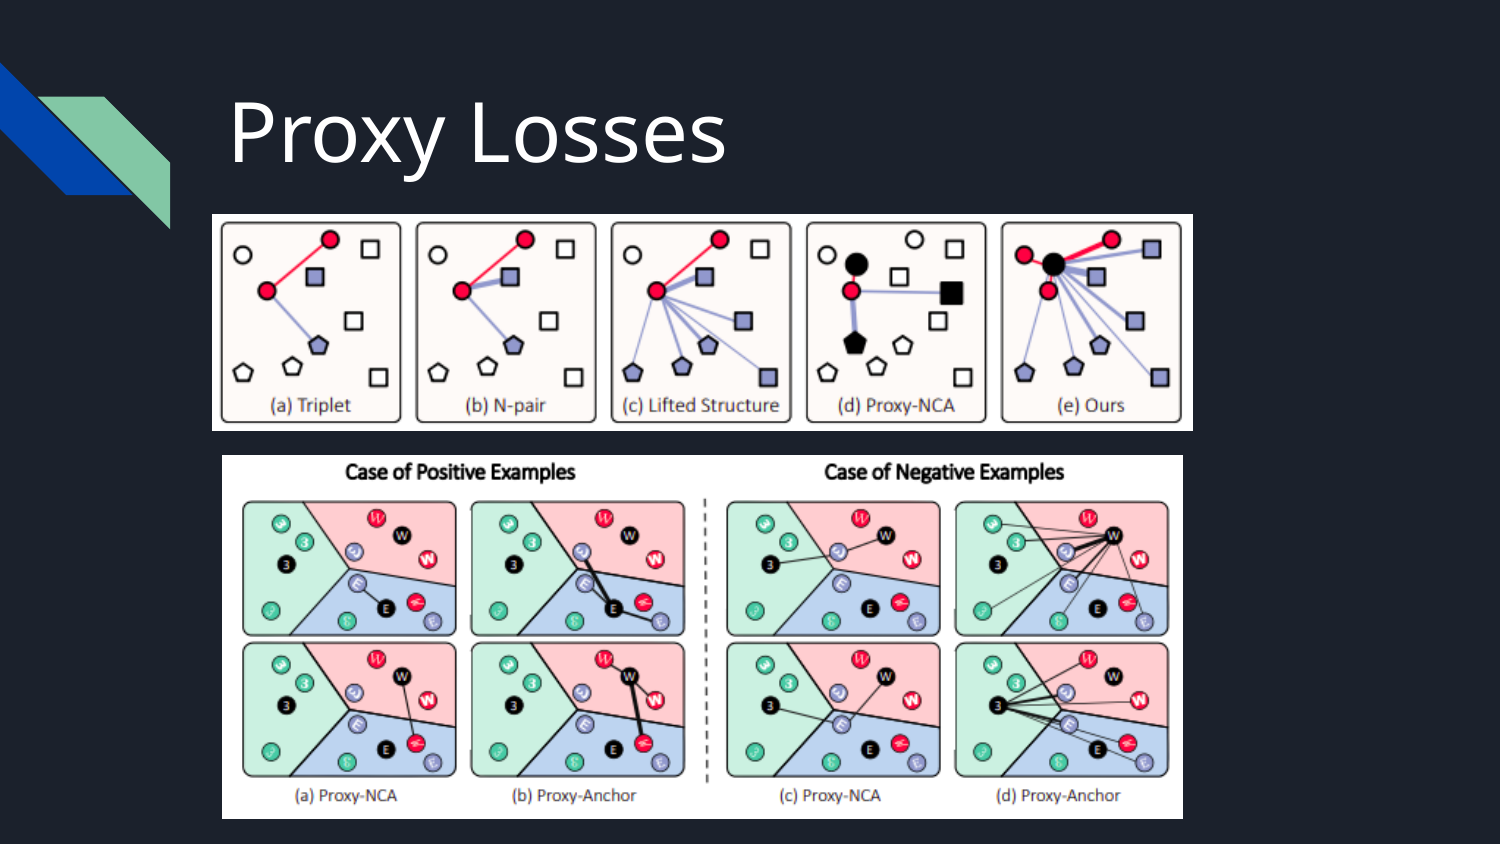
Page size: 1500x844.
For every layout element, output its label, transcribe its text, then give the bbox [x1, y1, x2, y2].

picture [212, 214, 1193, 431]
picture [222, 454, 1184, 820]
title Proxy Losses [212, 64, 1368, 215]
